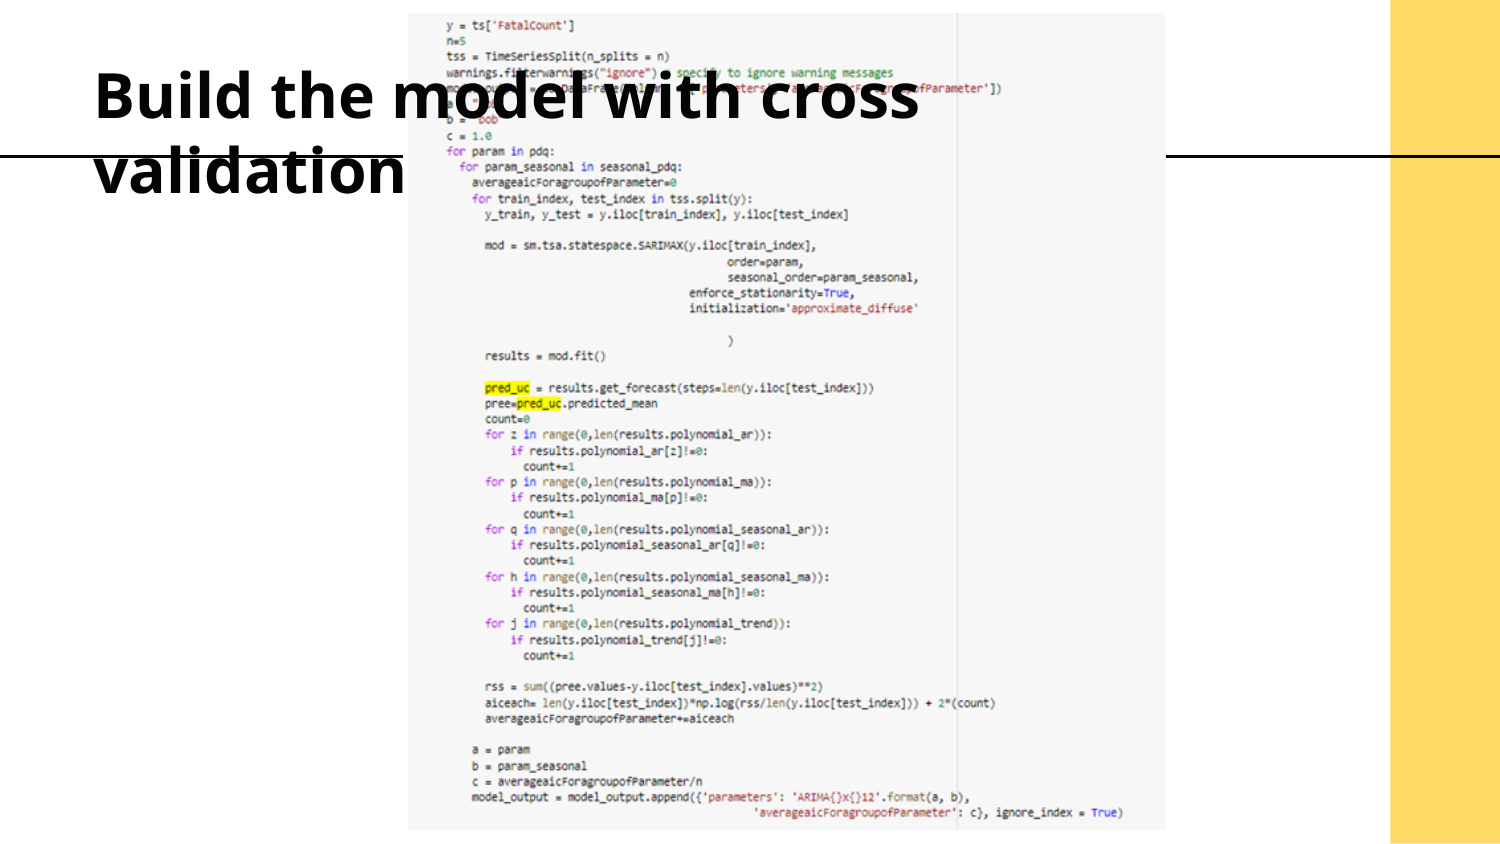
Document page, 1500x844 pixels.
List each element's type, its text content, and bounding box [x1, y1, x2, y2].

picture [403, 13, 1167, 831]
text_box Build the model with cross validation [78, 40, 398, 154]
